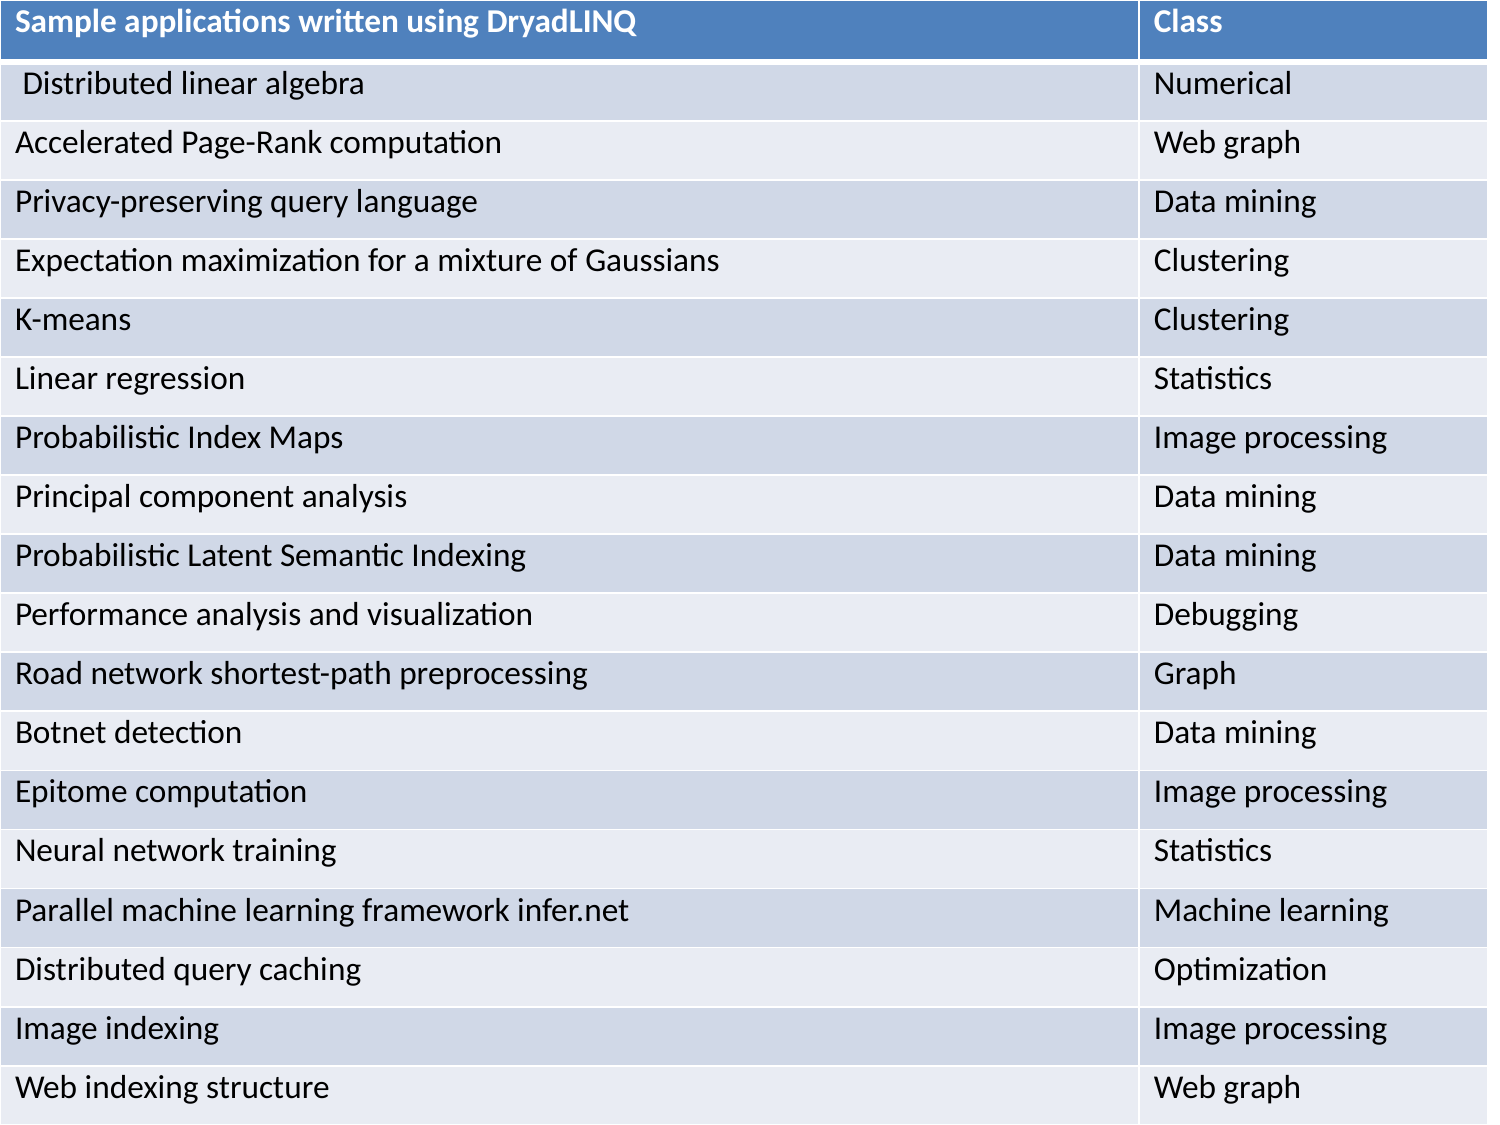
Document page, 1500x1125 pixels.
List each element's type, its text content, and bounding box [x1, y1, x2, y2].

table_cell Clustering [1140, 299, 1487, 356]
table_cell Neural network training [1, 830, 1138, 888]
table_cell Image processing [1140, 1008, 1487, 1065]
table_cell Image processing [1140, 771, 1487, 829]
table_cell Data mining [1140, 712, 1487, 770]
table_cell K-means [1, 299, 1138, 356]
table_cell Expectation maximization for a mixture of Gaussians [1, 240, 1138, 297]
table_cell Accelerated Page-Rank computation [1, 122, 1138, 179]
table_cell Distributed linear algebra [1, 65, 1138, 120]
table_cell Debugging [1140, 594, 1487, 651]
table_cell Data mining [1140, 535, 1487, 592]
table_cell Graph [1140, 653, 1487, 710]
table_cell Data mining [1140, 181, 1487, 238]
table_cell Image processing [1140, 417, 1487, 474]
table_cell Web indexing structure [1, 1067, 1138, 1124]
table_cell Probabilistic Latent Semantic Indexing [1, 535, 1138, 592]
table_cell Optimization [1140, 948, 1487, 1006]
table_cell Image indexing [1, 1008, 1138, 1065]
table_cell Epitome computation [1, 771, 1138, 829]
table_cell Principal component analysis [1, 476, 1138, 533]
table_cell Botnet detection [1, 712, 1138, 770]
table_cell Performance analysis and visualization [1, 594, 1138, 651]
table_cell Distributed query caching [1, 948, 1138, 1006]
table_cell Clustering [1140, 240, 1487, 297]
table_cell Road network shortest-path preprocessing [1, 653, 1138, 710]
table_cell Data mining [1140, 476, 1487, 533]
table_cell Statistics [1140, 830, 1487, 888]
table_cell Statistics [1140, 358, 1487, 415]
table_cell Parallel machine learning framework infer.net [1, 889, 1138, 947]
table_cell Probabilistic Index Maps [1, 417, 1138, 474]
table_header Sample applications written using DryadLINQ [1, 1, 1138, 59]
table_cell Web graph [1140, 1067, 1487, 1124]
table_cell Privacy-preserving query language [1, 181, 1138, 238]
table_header Class [1140, 1, 1487, 59]
table_cell Machine learning [1140, 889, 1487, 947]
table_cell Numerical [1140, 65, 1487, 120]
table_cell Web graph [1140, 122, 1487, 179]
table_cell Linear regression [1, 358, 1138, 415]
